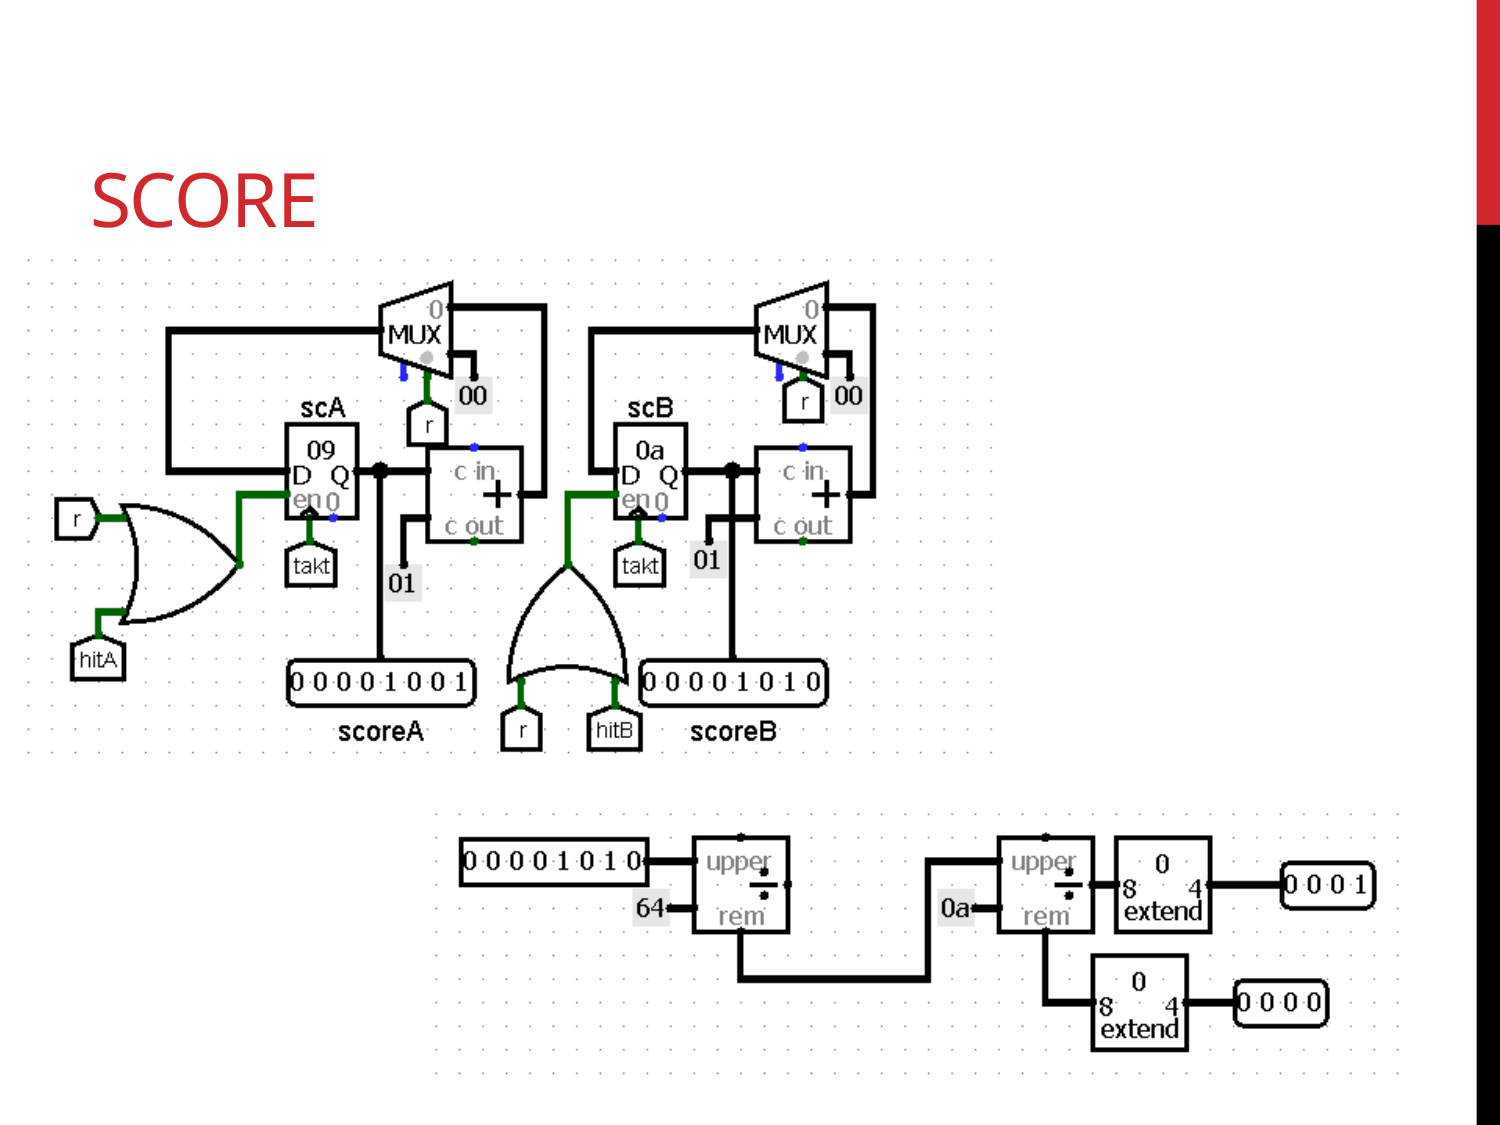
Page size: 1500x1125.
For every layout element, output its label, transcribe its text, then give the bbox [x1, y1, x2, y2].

title Score [75, 25, 1025, 250]
picture [17, 254, 1011, 775]
picture [430, 798, 1417, 1076]
